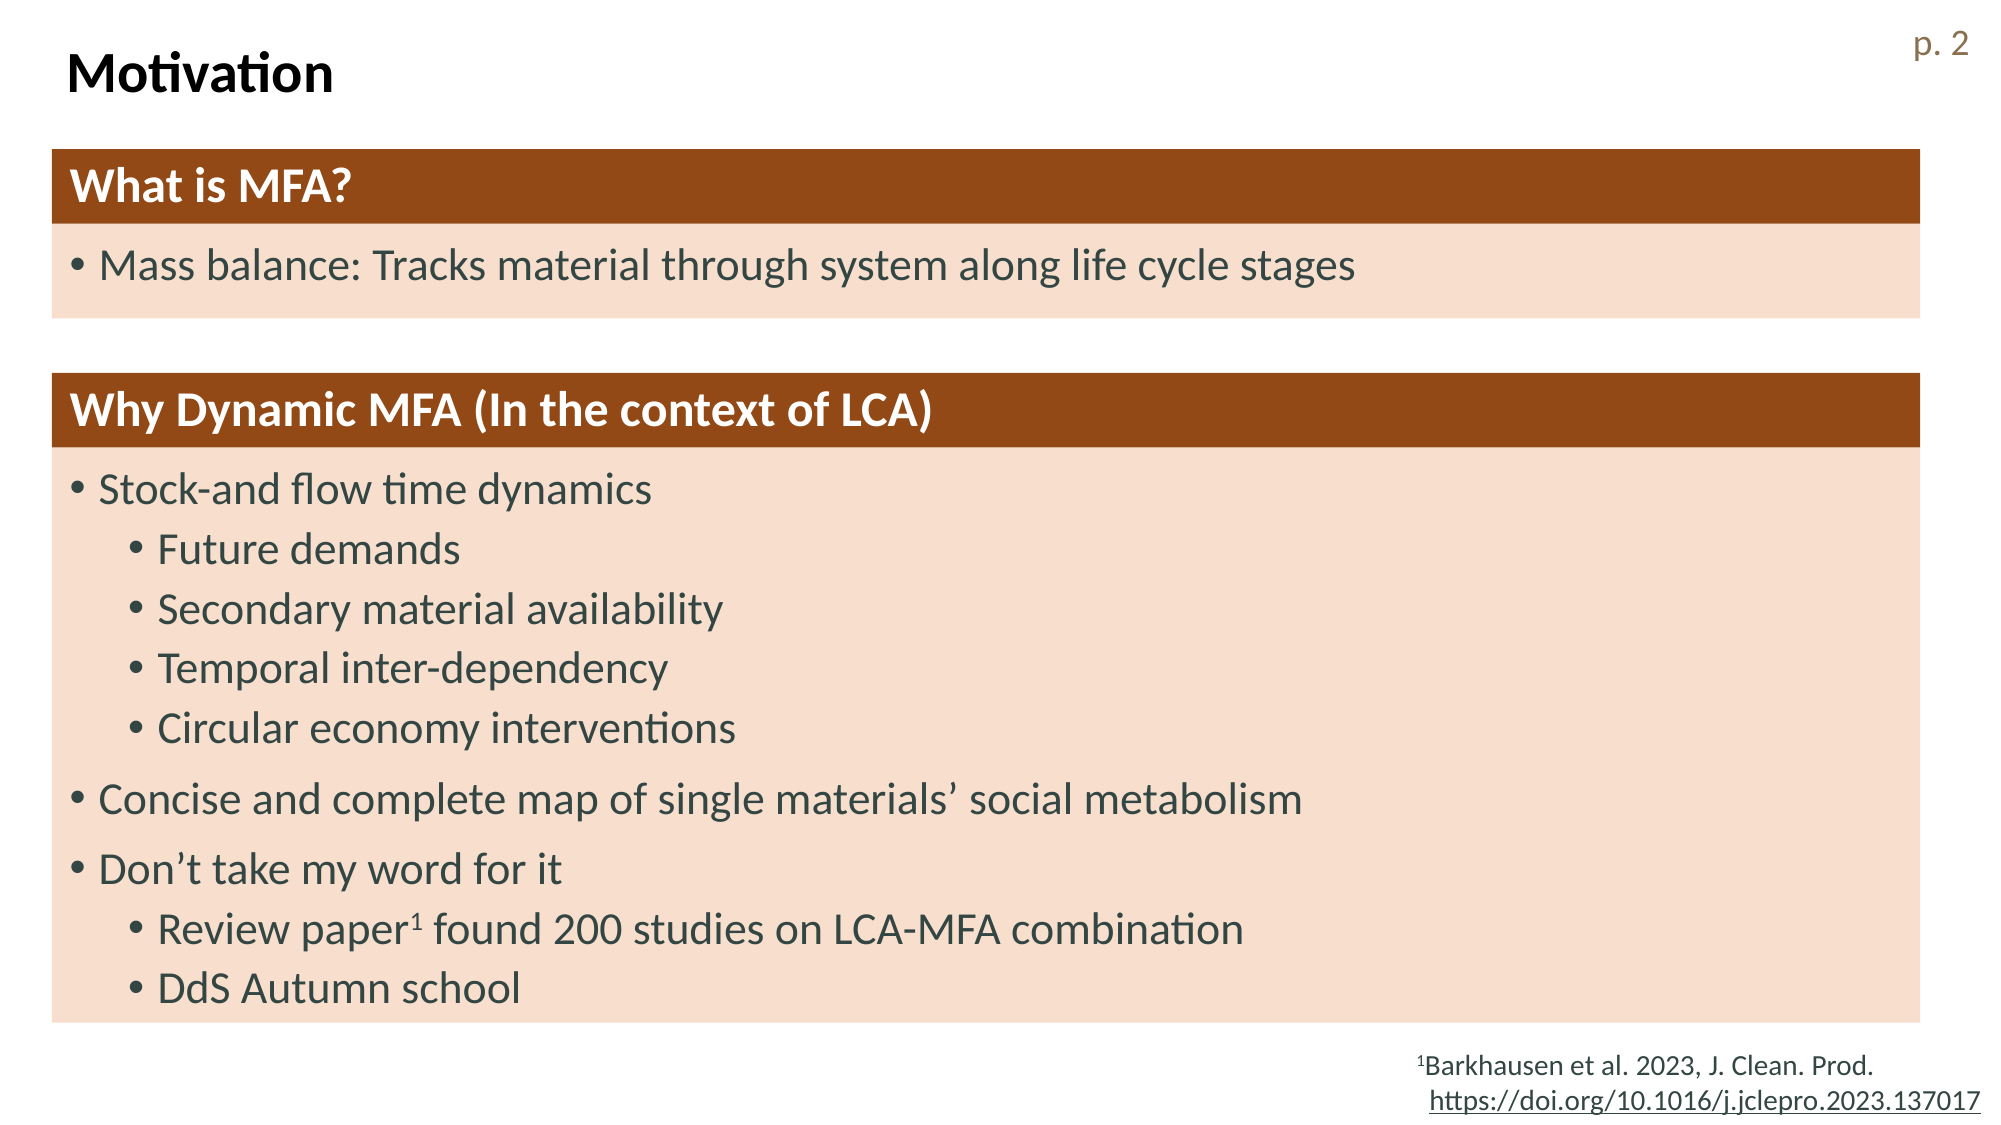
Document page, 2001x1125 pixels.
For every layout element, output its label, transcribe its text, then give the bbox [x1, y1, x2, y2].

list What is MFA? [51, 149, 1921, 224]
text_box Stock-and flow time dynamics Future demands Secondary material availability Temporal inter-dependency Circular economy interventions Concise and complete map of single materials’ social metabolism Don’t take my word for it Review paper1 found 200 studies on LCA-MFA combination DdS Autumn school [51, 448, 1921, 1023]
title Motivation [51, 0, 1878, 149]
list Mass balance: Tracks material through system along life cycle stages [51, 224, 1921, 319]
text_box Why Dynamic MFA (In the context of LCA) [51, 372, 1921, 448]
text_box 1Barkhausen et al. 2023, J. Clean. Prod. https://doi.org/10.1016/j.jclepro.2023.137017 [1401, 1039, 1997, 1124]
